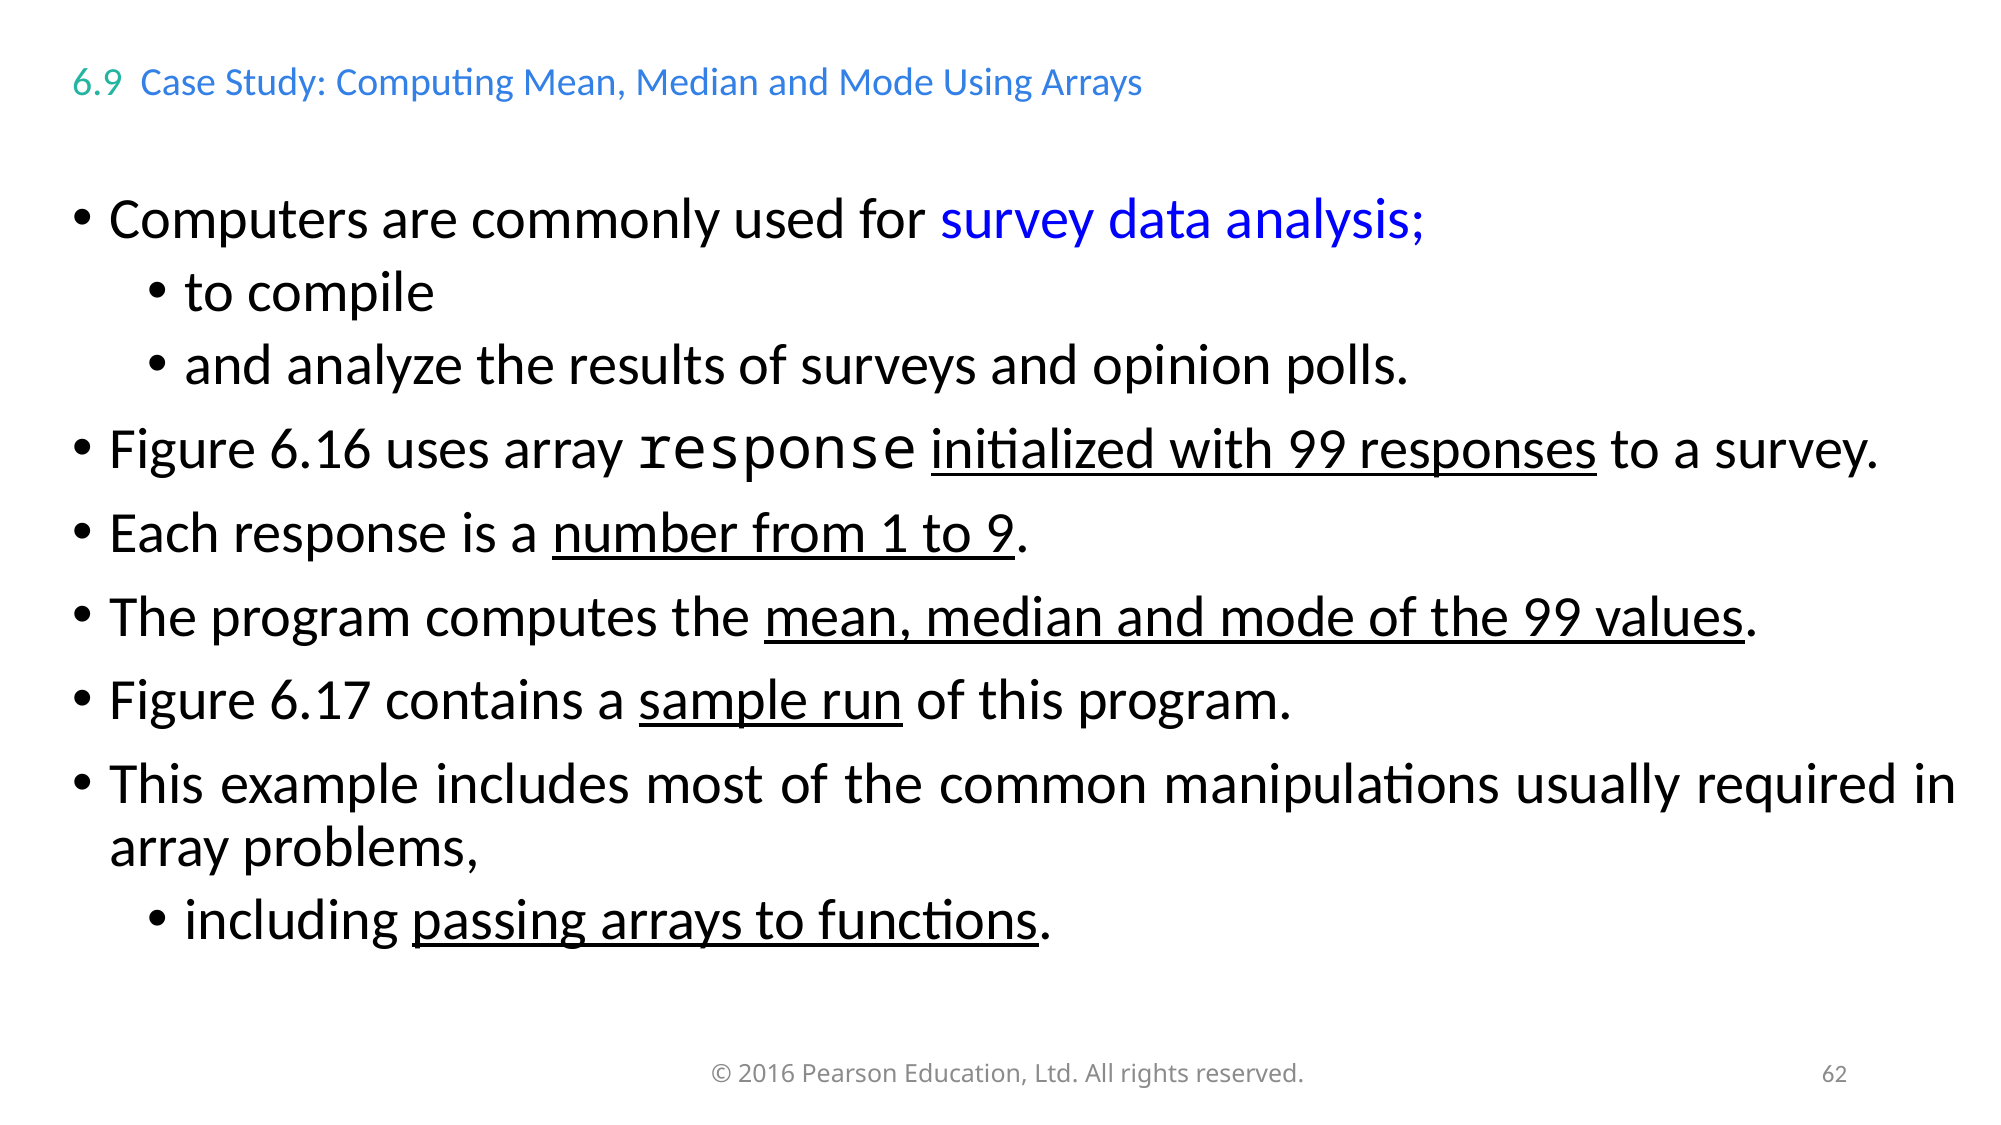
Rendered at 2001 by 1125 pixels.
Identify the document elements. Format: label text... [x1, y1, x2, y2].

title 6.9 Case Study: Computing Mean, Median and Mode Using Arrays [57, 52, 1943, 112]
list Computers are commonly used for survey data analysis; to compile and analyze the results of surveys and opinion polls. Figure 6.16 uses array response initialized with 99 responses to a survey. Each response is a number from 1 to 9. The program computes the mean, median and mode of the 99 values. Figure 6.17 contains a sample run of this program. This example includes most of the common manipulations usually required in array problems, including passing arrays to functions. [57, 180, 1974, 974]
footer © 2016 Pearson Education, Ltd. All rights reserved. [483, 1042, 1412, 1103]
slide_number 62 [1412, 1042, 1863, 1103]
